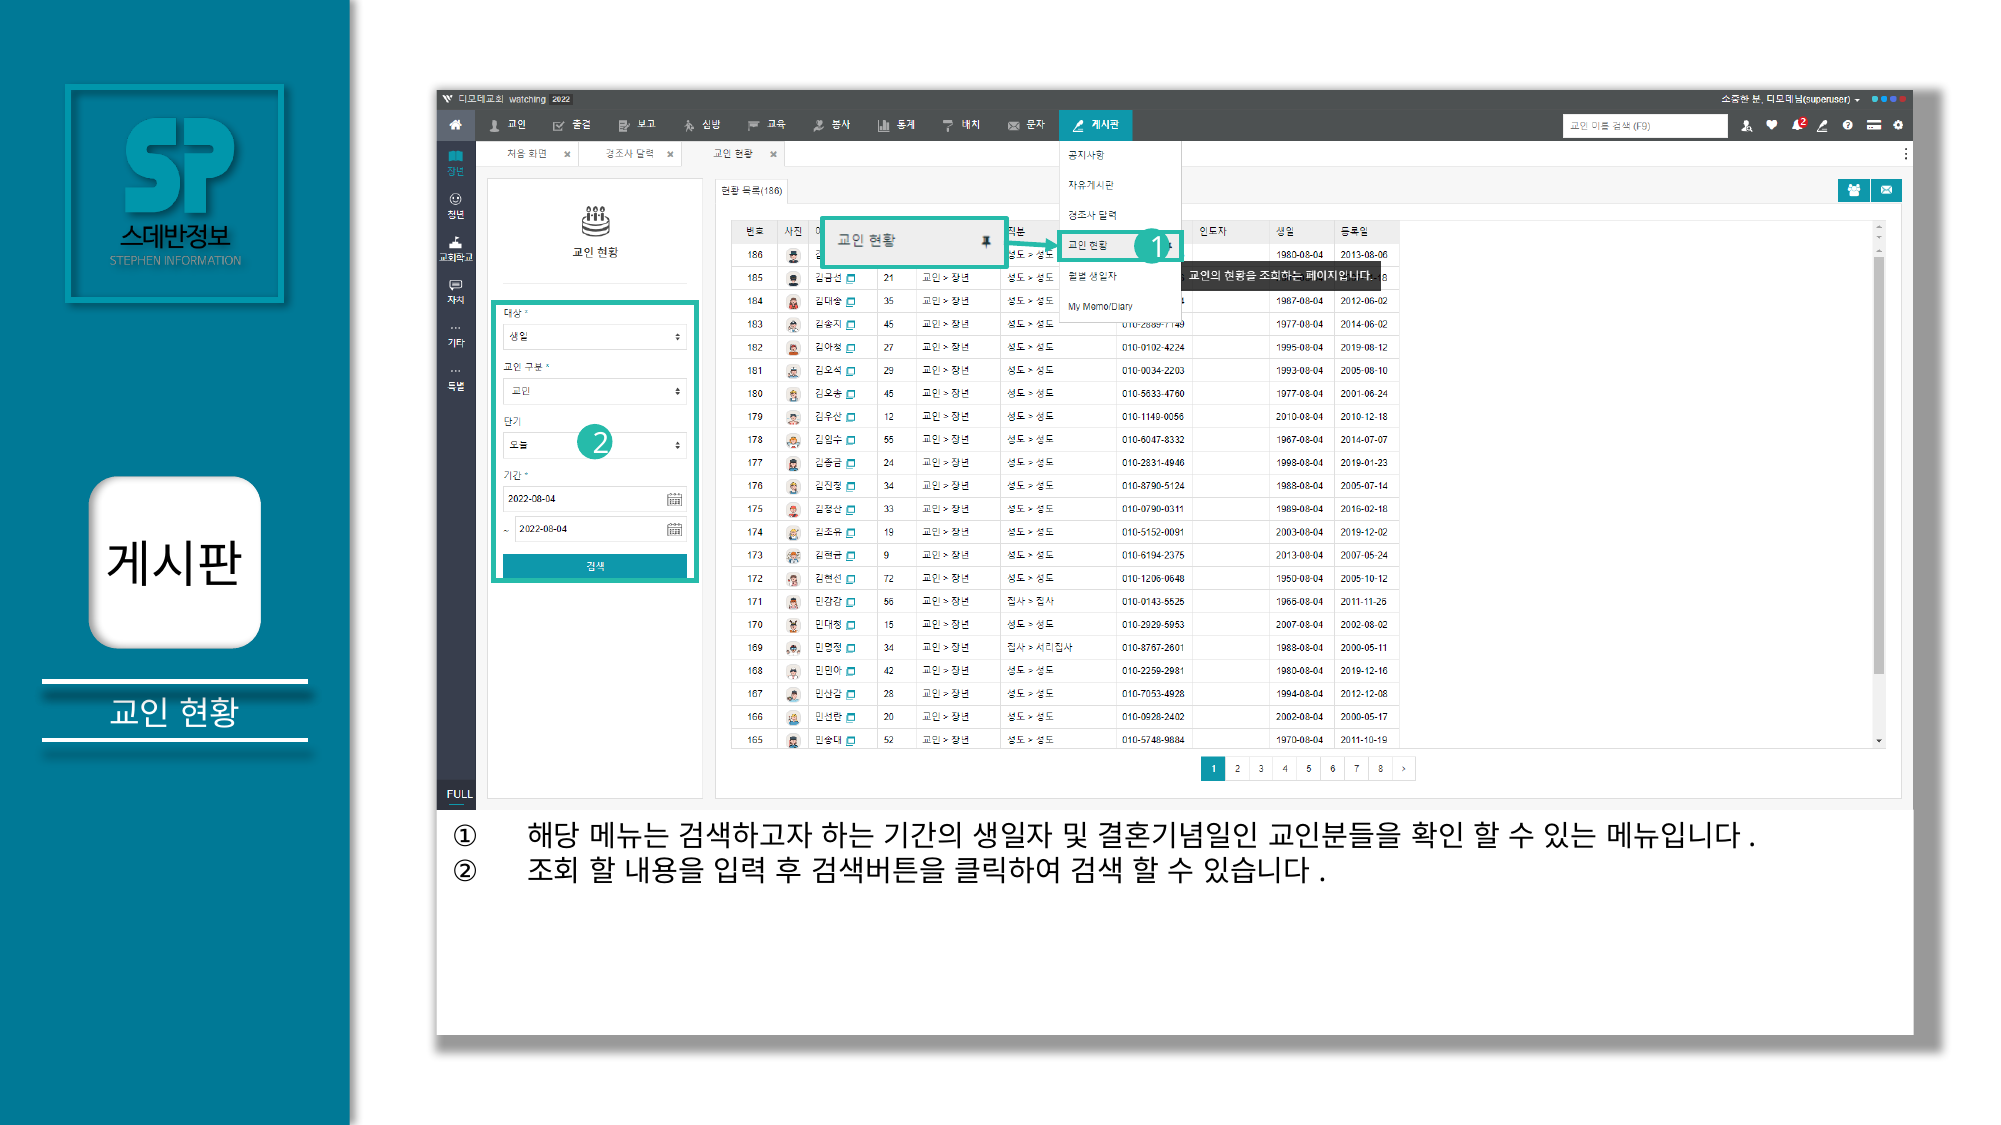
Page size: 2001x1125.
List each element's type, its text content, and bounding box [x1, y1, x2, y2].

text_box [0, 0, 350, 1125]
text_box 해당 메뉴는 검색하고자 하는 기간의 생일자 및 결혼기념일인 교인분들을 확인 할 수 있는 메뉴입니다. 조회 할 내용을 입력 후 검색버튼을 클릭하여 검색 할 수 있습니다. [436, 809, 1915, 1036]
picture [436, 90, 1913, 810]
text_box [1003, 242, 1060, 246]
